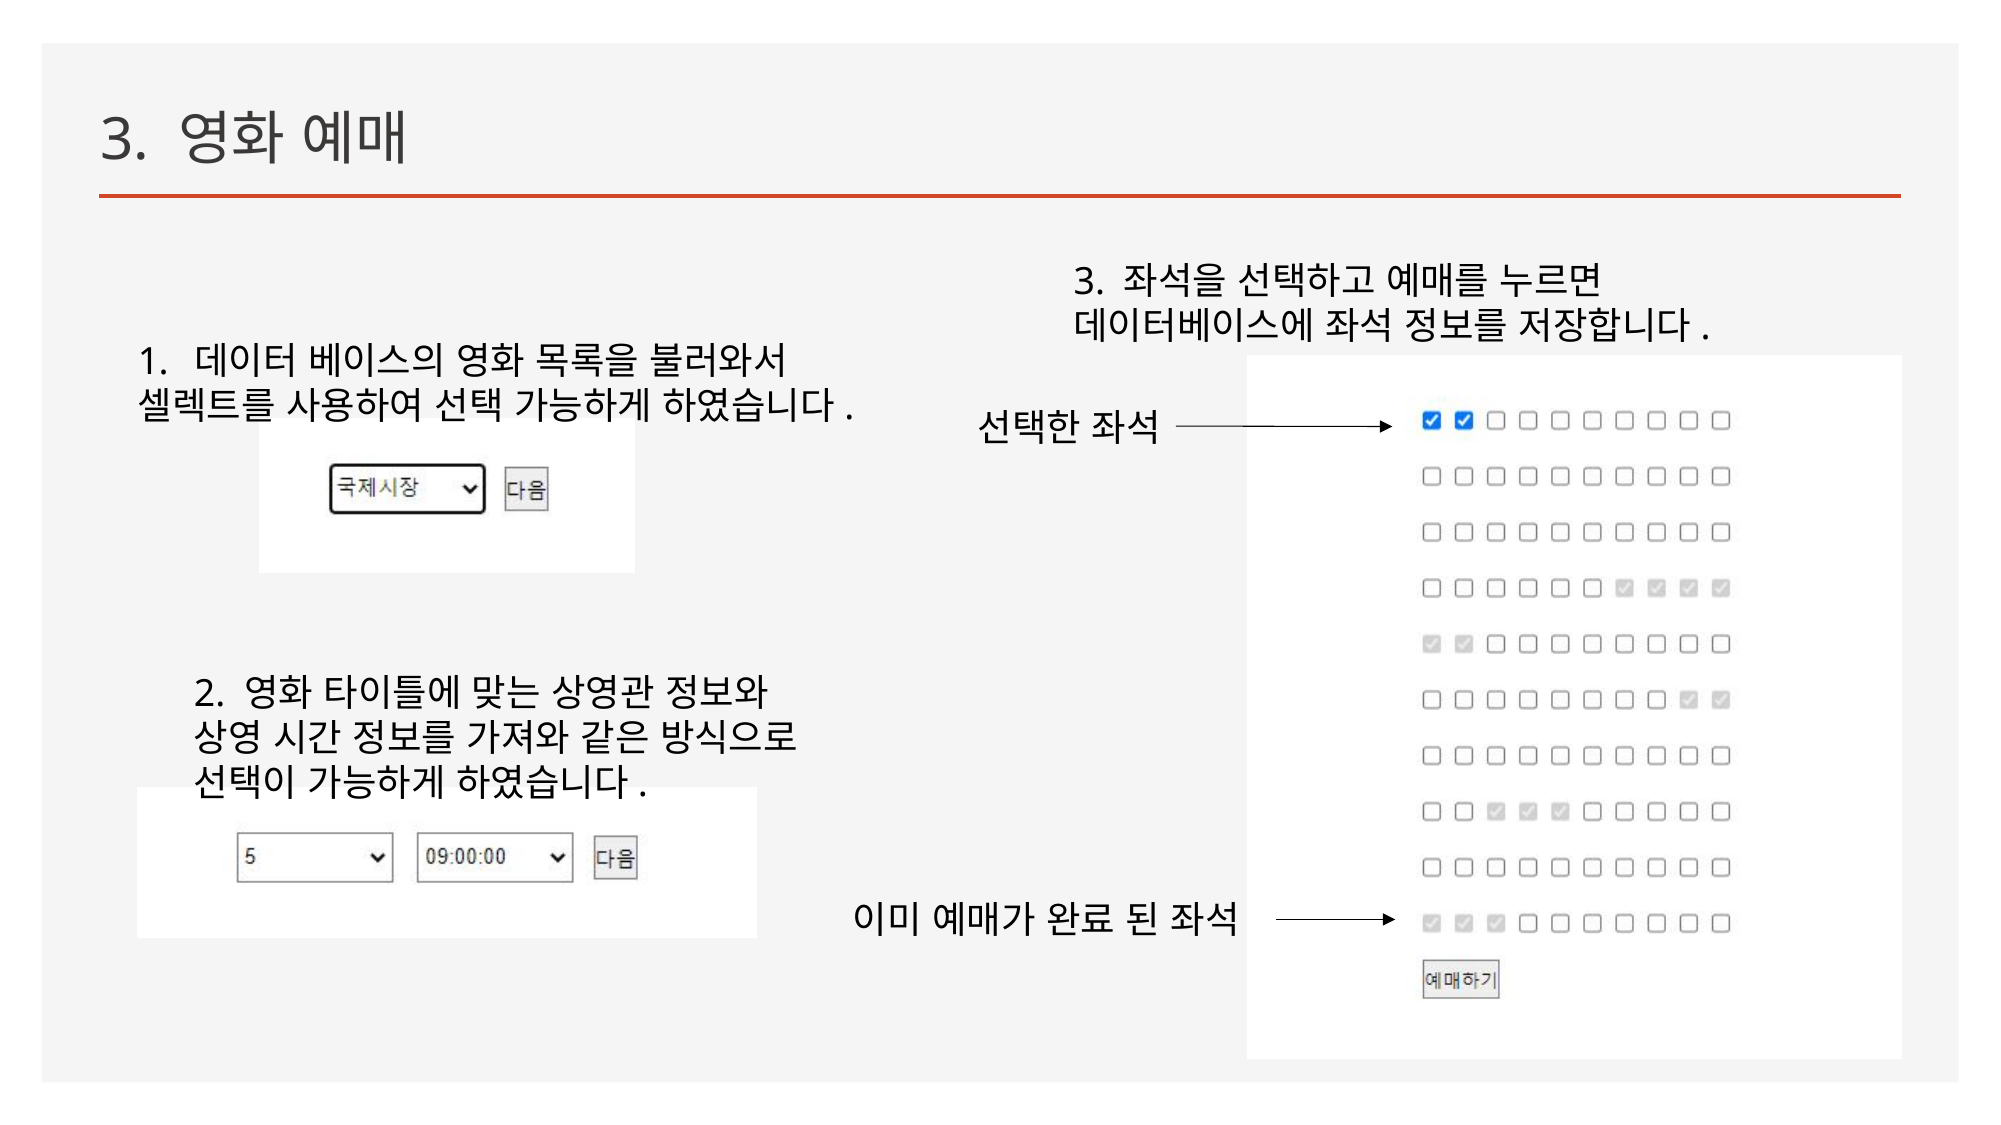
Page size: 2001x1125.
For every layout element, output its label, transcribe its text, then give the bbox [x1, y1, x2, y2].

picture [1247, 355, 1902, 1059]
title 3. 영화 예매 [85, 73, 1499, 179]
text_box 이미 예매가 완료 된 좌석 [838, 889, 1247, 949]
text_box 3. 좌석을 선택하고 예매를 누르면 데이터베이스에 좌석 정보를 저장합니다. [1058, 249, 1726, 355]
text_box 선택한 좌석 [963, 396, 1176, 456]
text_box 데이터 베이스의 영화 목록을 불러와서 셀렉트를 사용하여 선택 가능하게 하였습니다. [123, 329, 870, 434]
picture [137, 787, 757, 938]
picture [259, 419, 635, 573]
text_box 2. 영화 타이틀에 맞는 상영관 정보와 상영 시간 정보를 가져와 같은 방식으로 선택이 가능하게 하였습니다. [179, 661, 814, 812]
